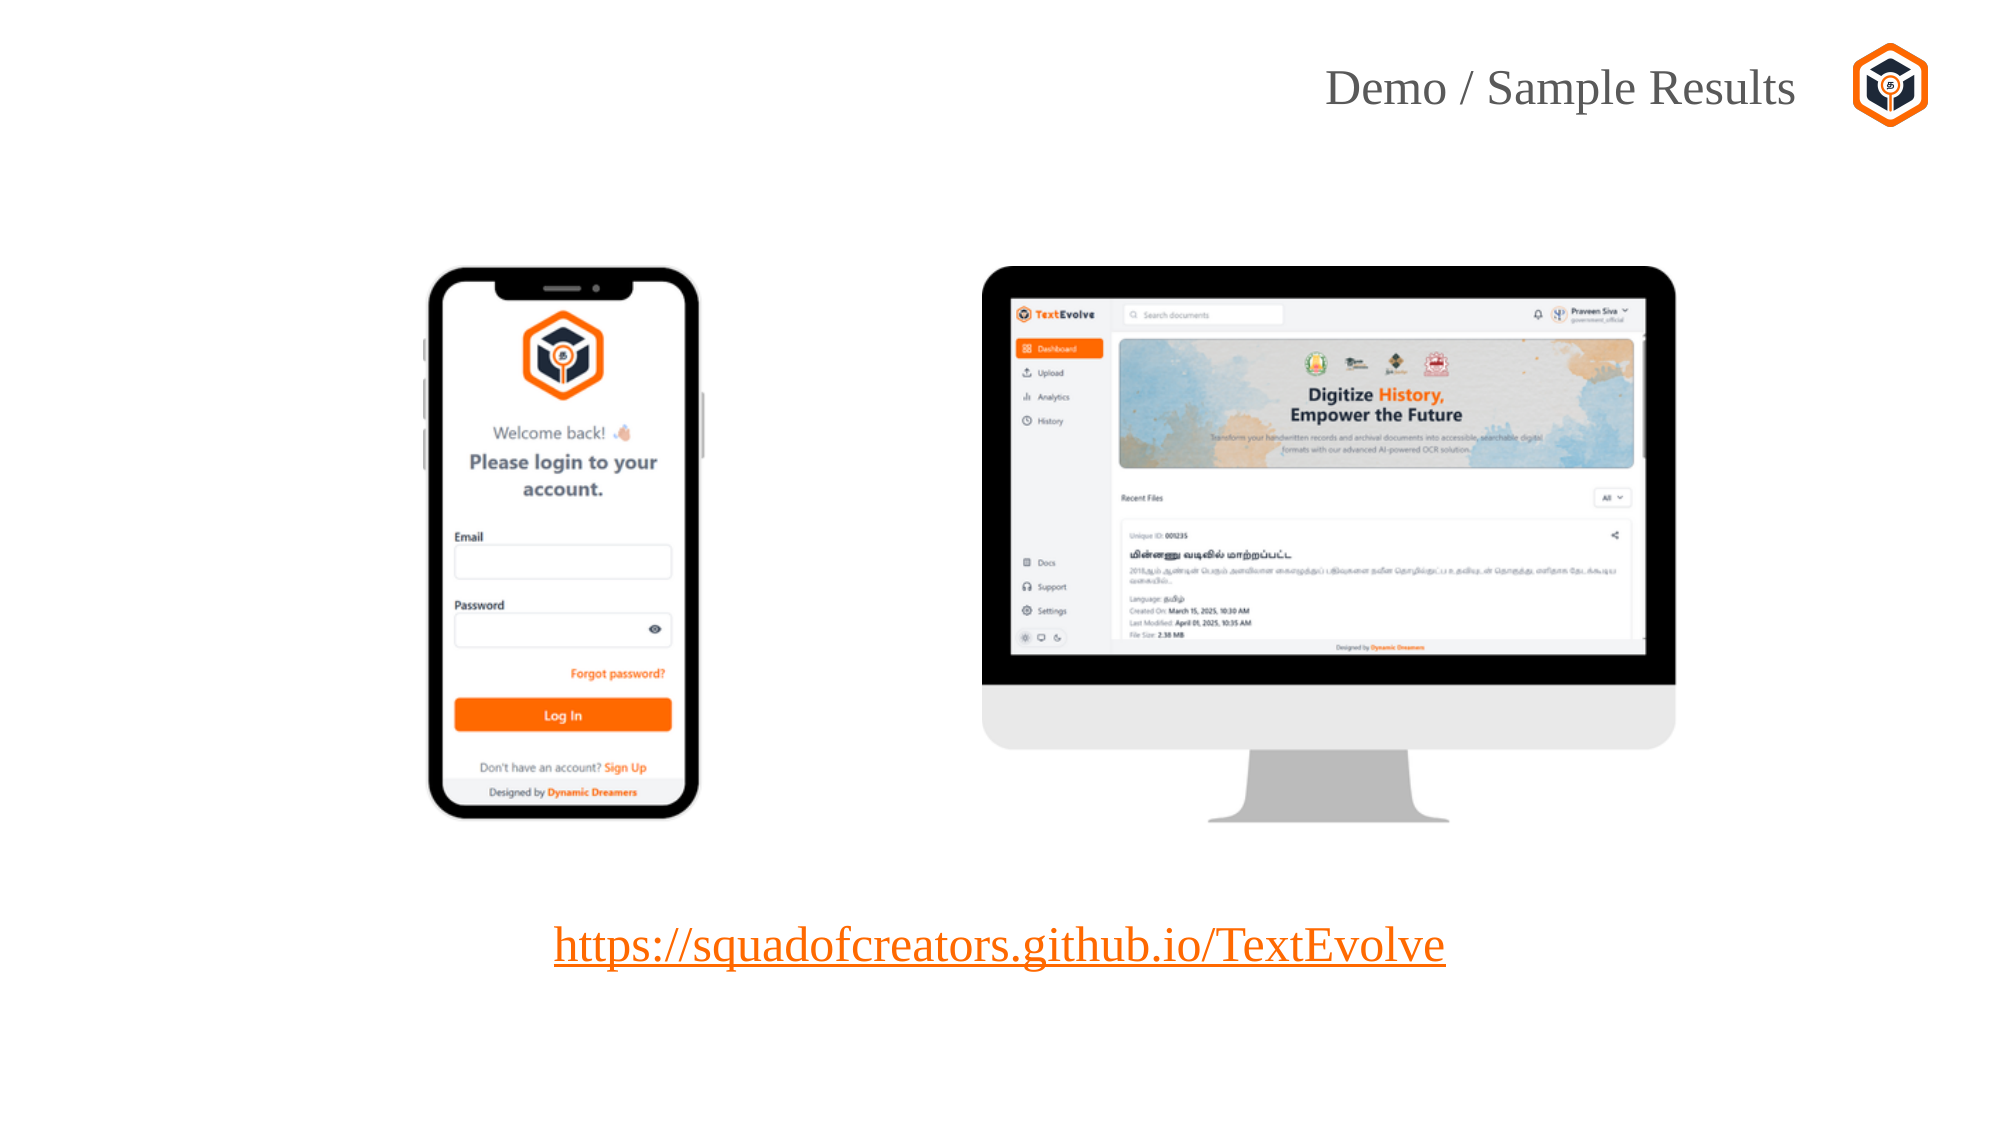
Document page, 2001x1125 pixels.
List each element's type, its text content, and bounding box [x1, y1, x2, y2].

text_box https://squadofcreators.github.io/TextEvolve [152, 903, 1848, 979]
picture [423, 265, 706, 823]
text_box Demo / Sample Results [740, 47, 1812, 122]
picture [982, 266, 1677, 824]
picture [1853, 43, 1928, 127]
